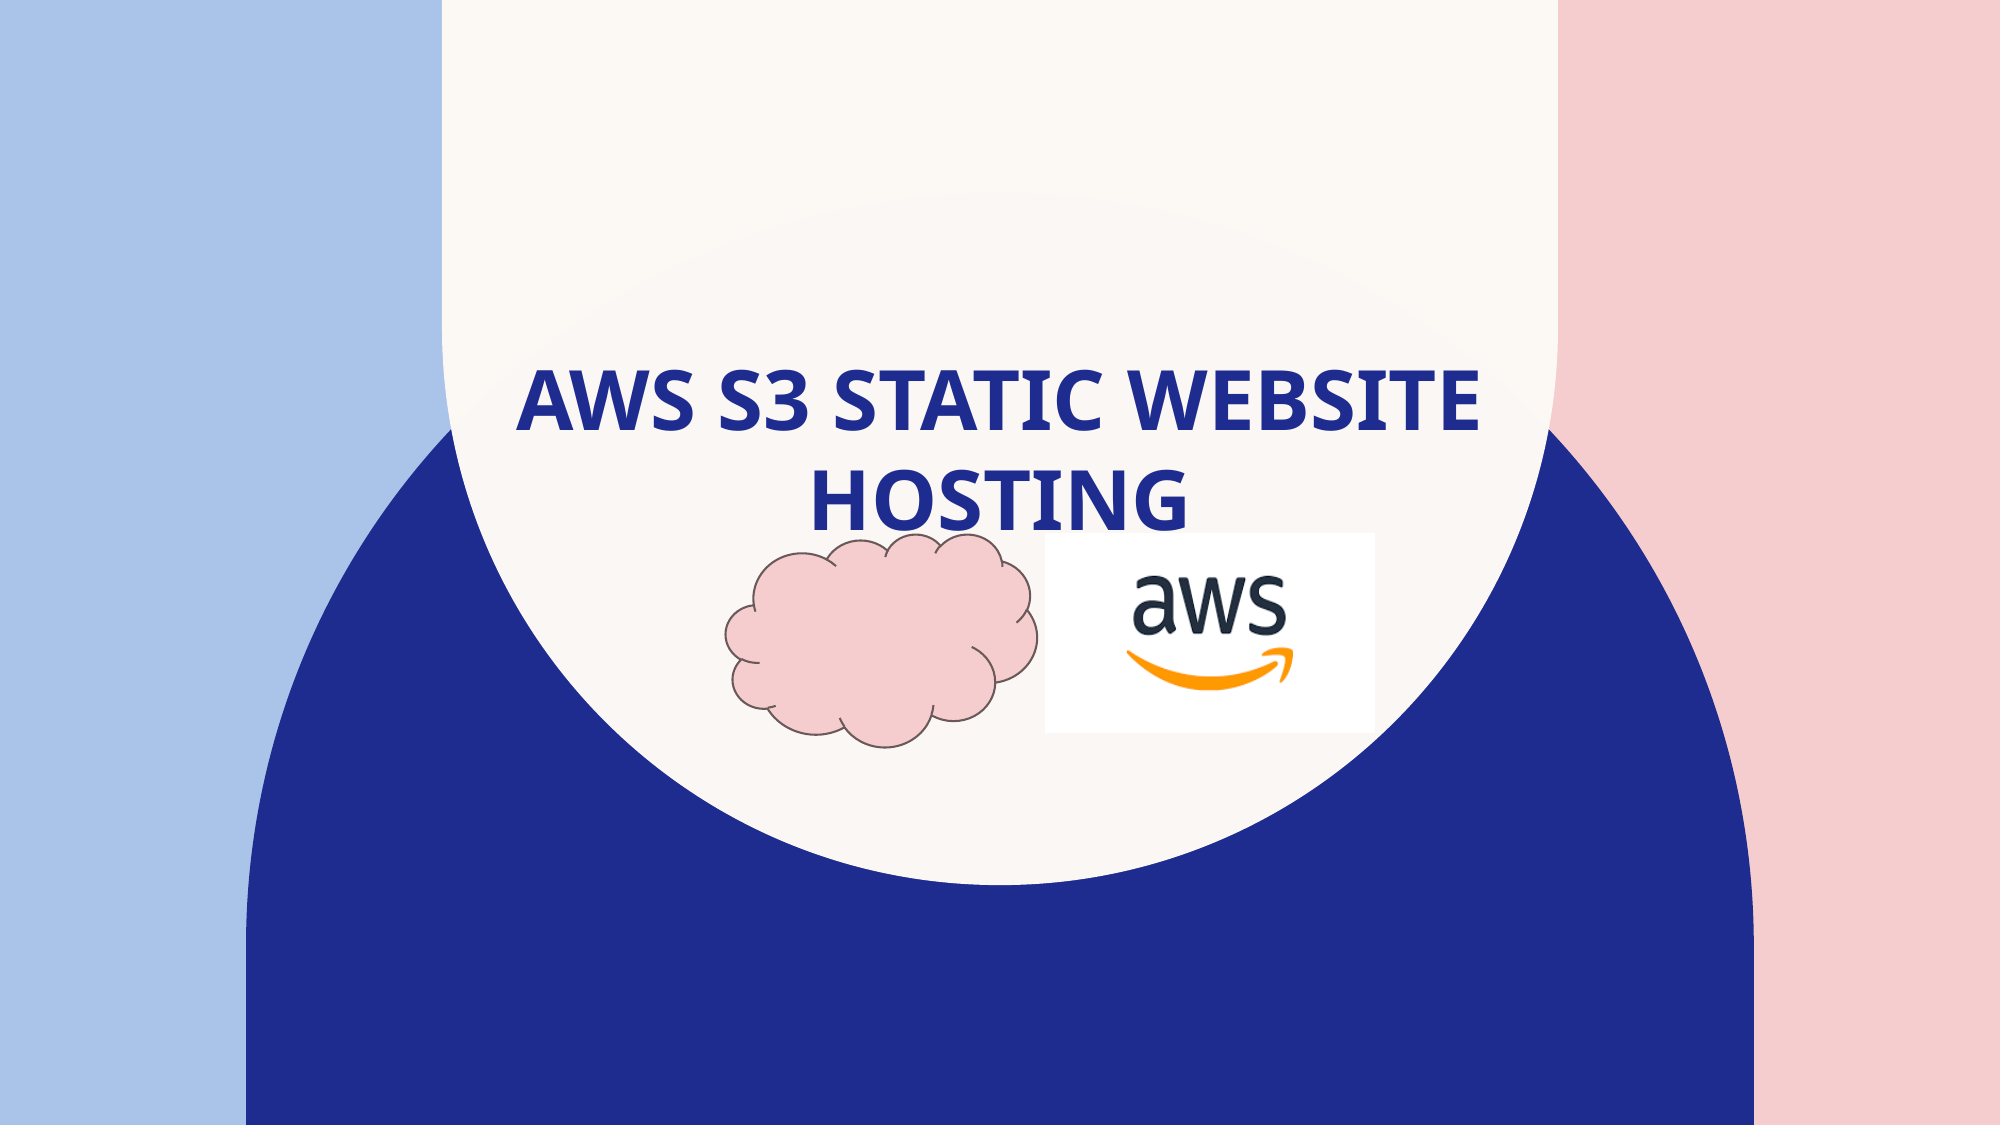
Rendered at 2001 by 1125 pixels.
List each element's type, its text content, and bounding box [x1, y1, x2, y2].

text_box [724, 533, 1039, 749]
picture [1044, 533, 1375, 734]
title AWS S3 Static website hosting [475, 132, 1525, 762]
